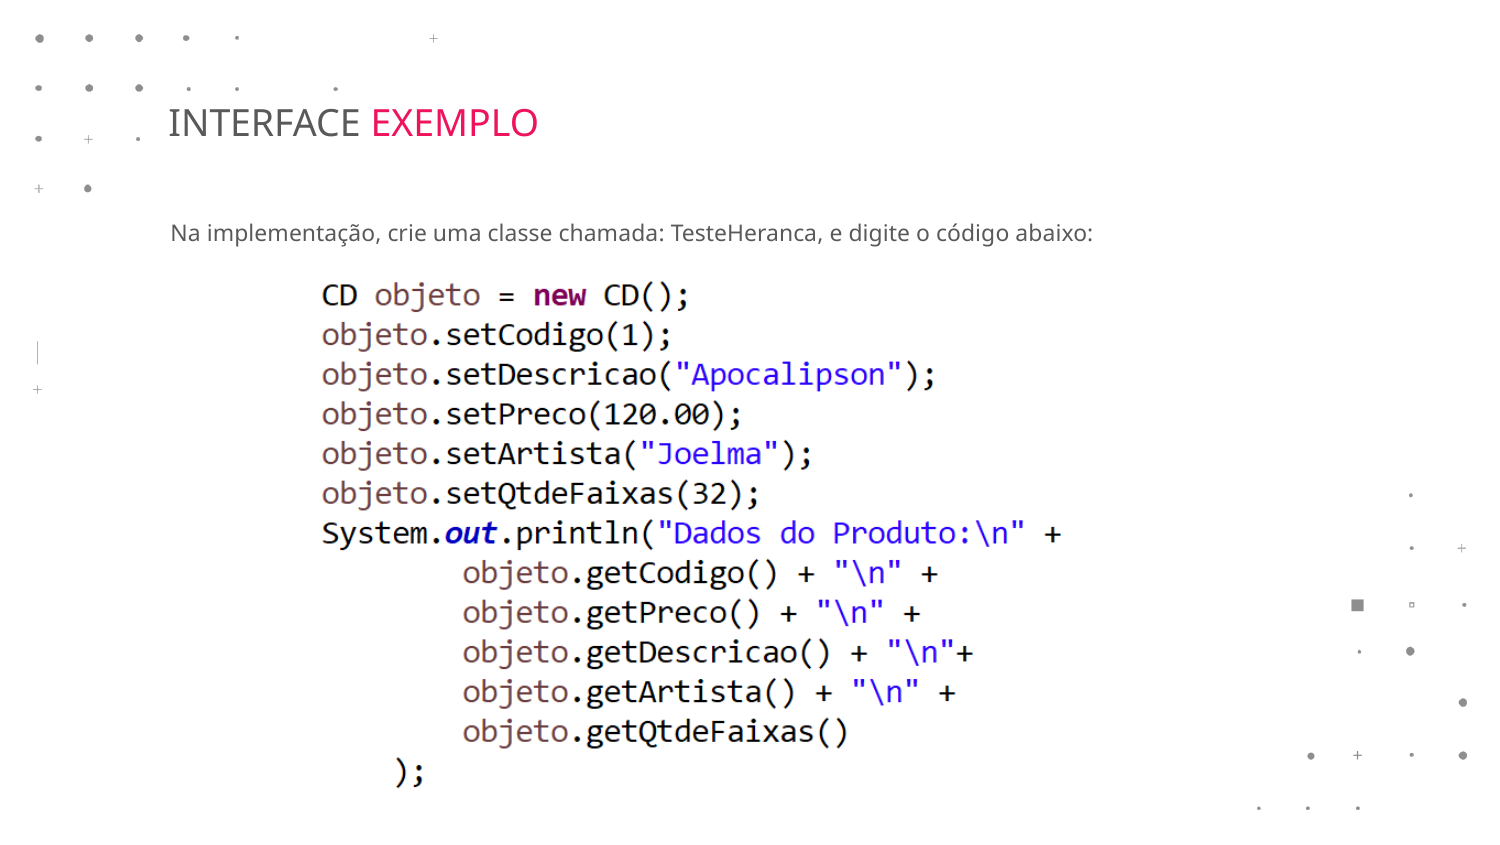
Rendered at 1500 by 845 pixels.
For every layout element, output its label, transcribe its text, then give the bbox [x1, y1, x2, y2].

text_box INTERFACE EXEMPLO [153, 91, 1027, 151]
picture [33, 34, 1467, 810]
text_box Na implementação, crie uma classe chamada: TesteHeranca, e digite o código abaixo: [80, 197, 1385, 766]
